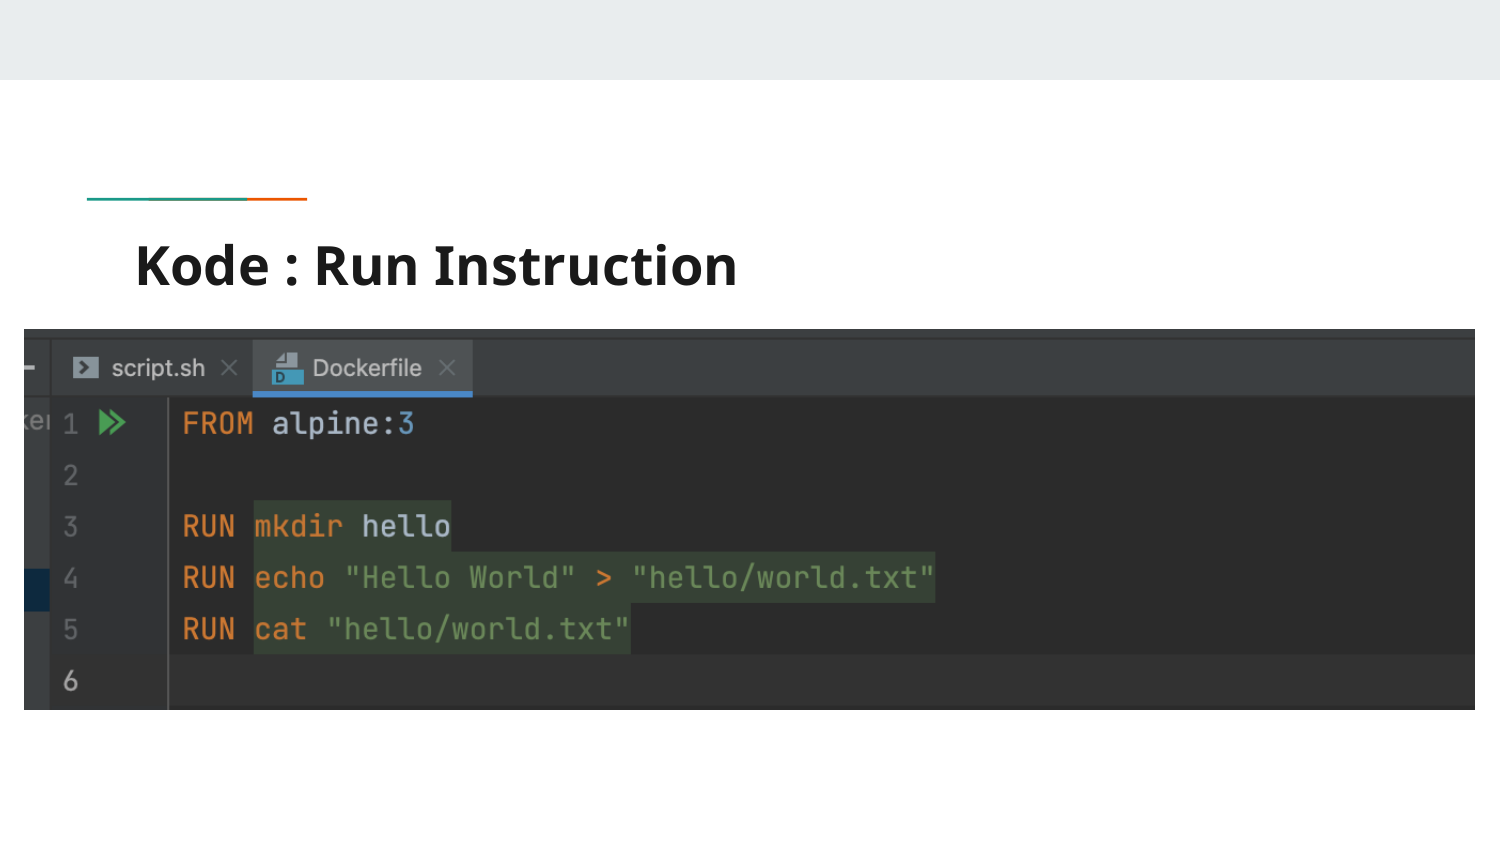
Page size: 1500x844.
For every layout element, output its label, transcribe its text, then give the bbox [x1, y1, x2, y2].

picture [24, 328, 1476, 710]
title Kode : Run Instruction [119, 216, 1381, 305]
